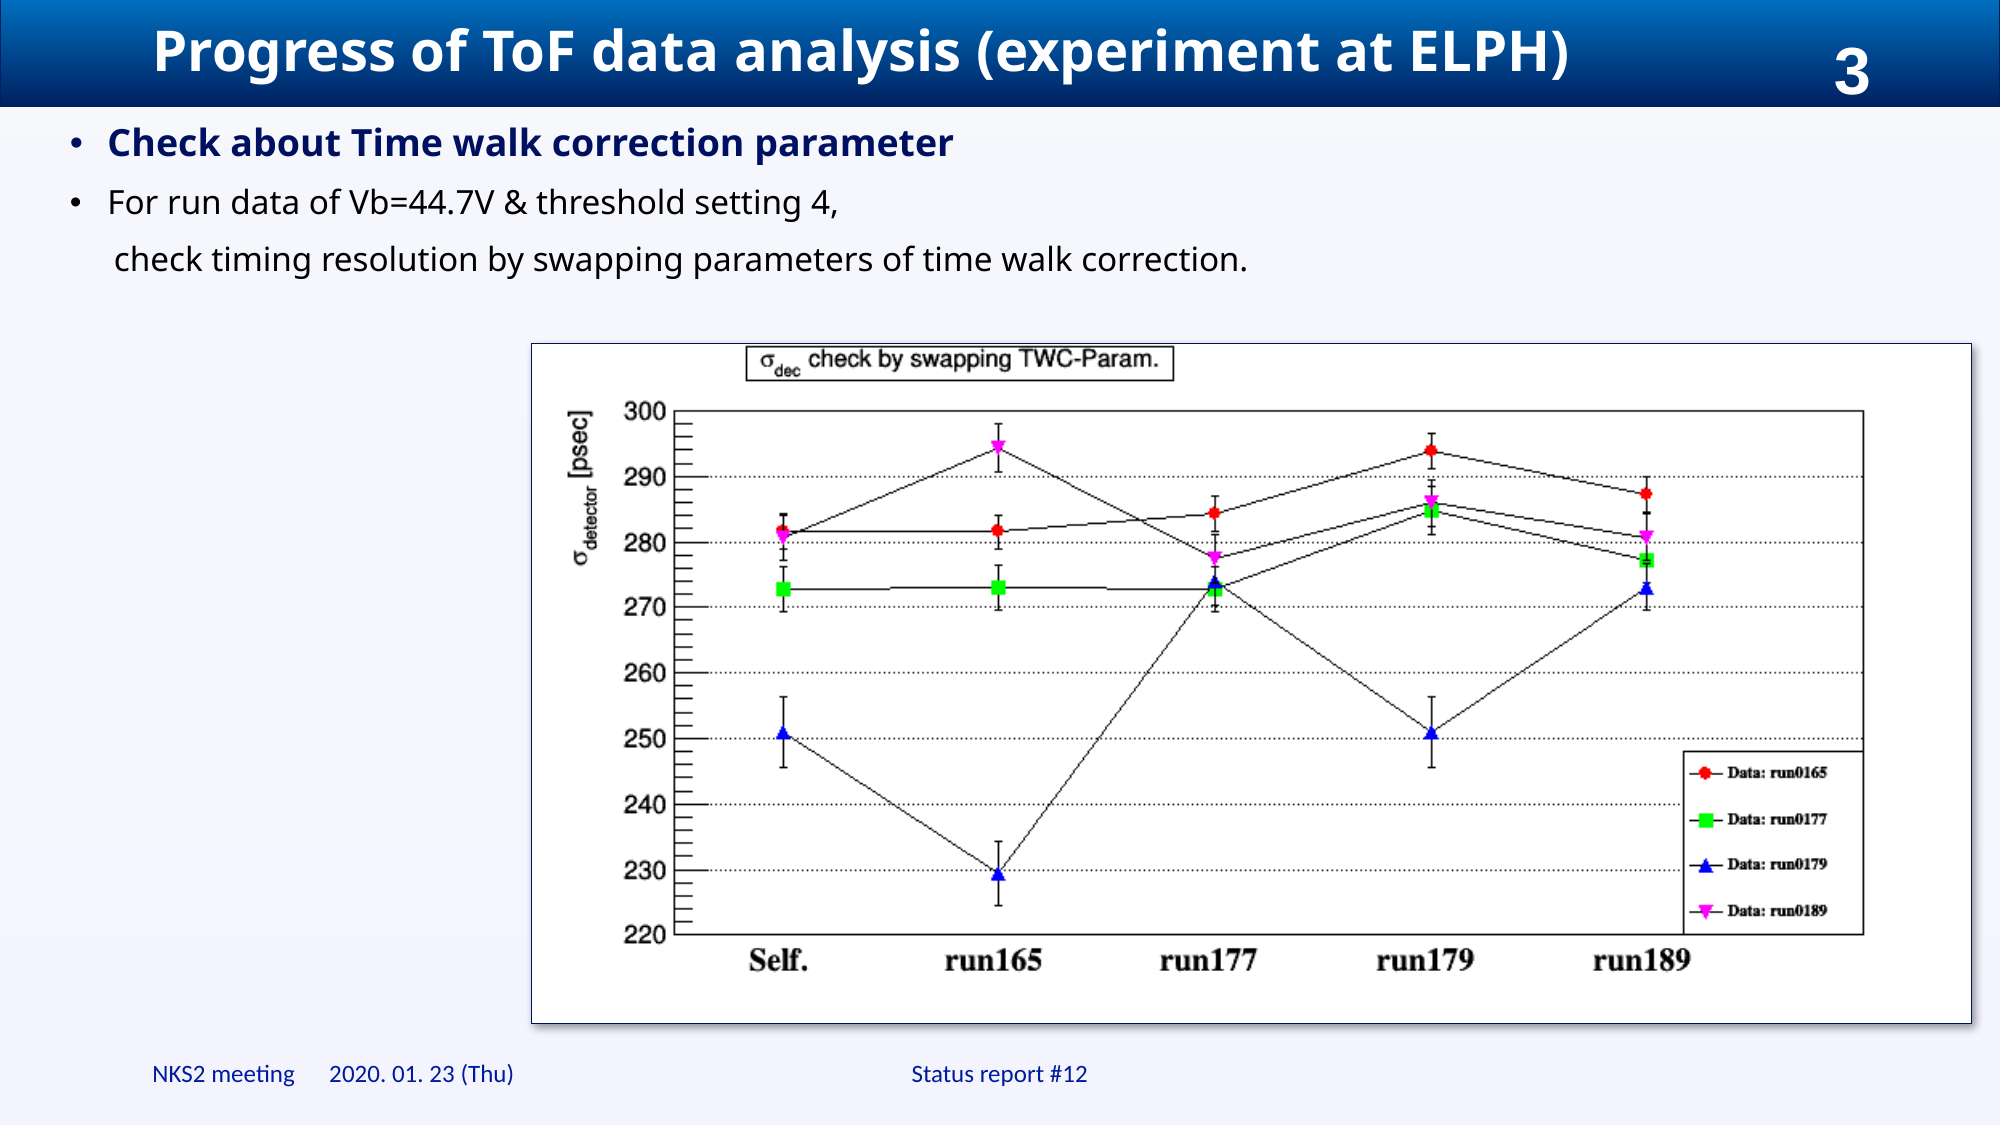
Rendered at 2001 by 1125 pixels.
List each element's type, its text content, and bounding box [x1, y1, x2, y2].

title Progress of ToF data analysis (experiment at ELPH) [137, 0, 1863, 107]
picture [530, 343, 1972, 1024]
footer Status report #12 [662, 1042, 1338, 1103]
list Check about Time walk correction parameter For run data of Vb=44.7V & threshold setting 4, check timing resolution by swapping parameters of time walk correction. [55, 117, 1945, 1024]
slide_number NKS2 meeting 2020. 01. 23 (Thu) [137, 1042, 588, 1103]
